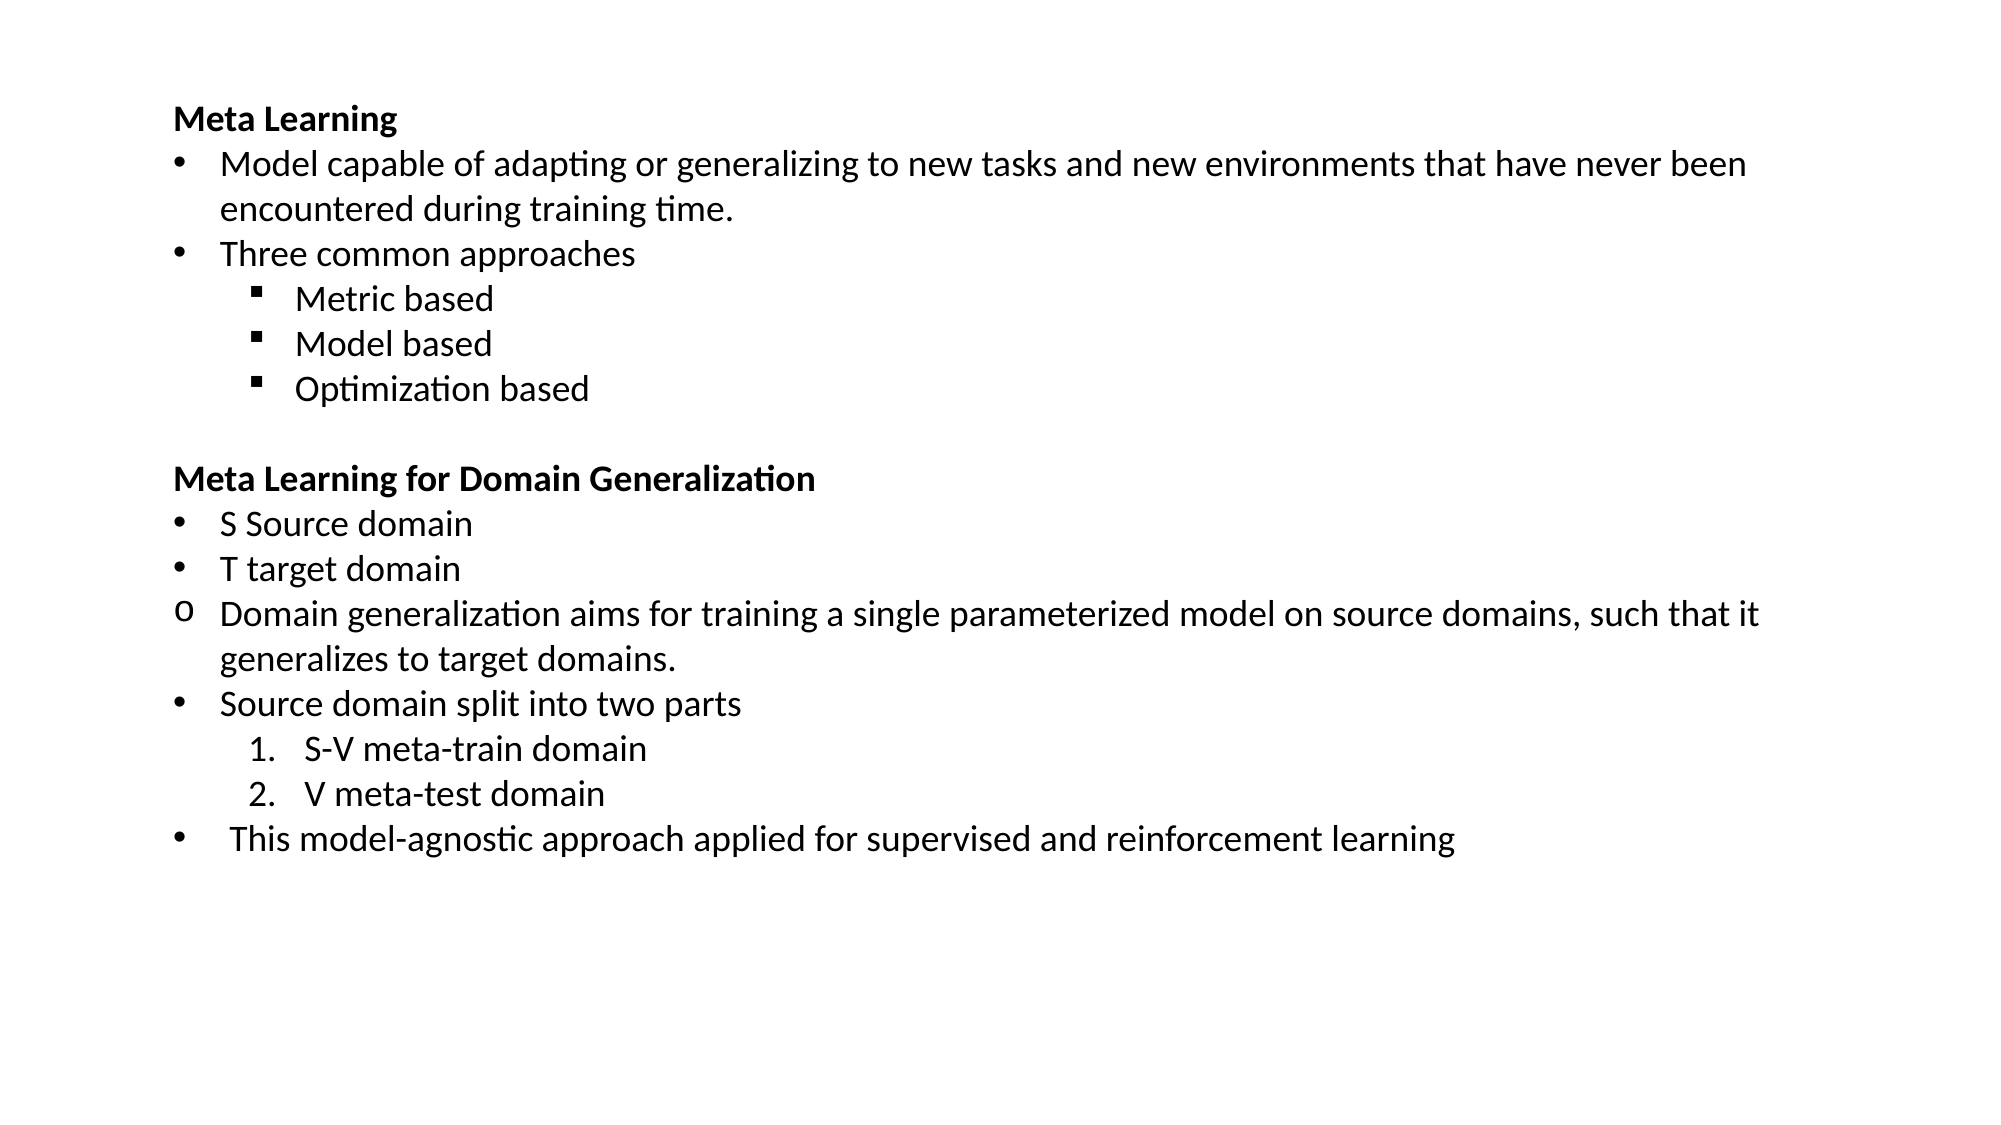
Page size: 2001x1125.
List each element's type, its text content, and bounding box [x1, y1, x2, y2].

text_box Meta Learning Model capable of adapting or generalizing to new tasks and new environments that have never been encountered during training time. Three common approaches Metric based Model based Optimization based Meta Learning for Domain Generalization S Source domain T target domain Domain generalization aims for training a single parameterized model on source domains, such that it generalizes to target domains. Source domain split into two parts S-V meta-train domain V meta-test domain This model-agnostic approach applied for supervised and reinforcement learning [158, 86, 1825, 912]
